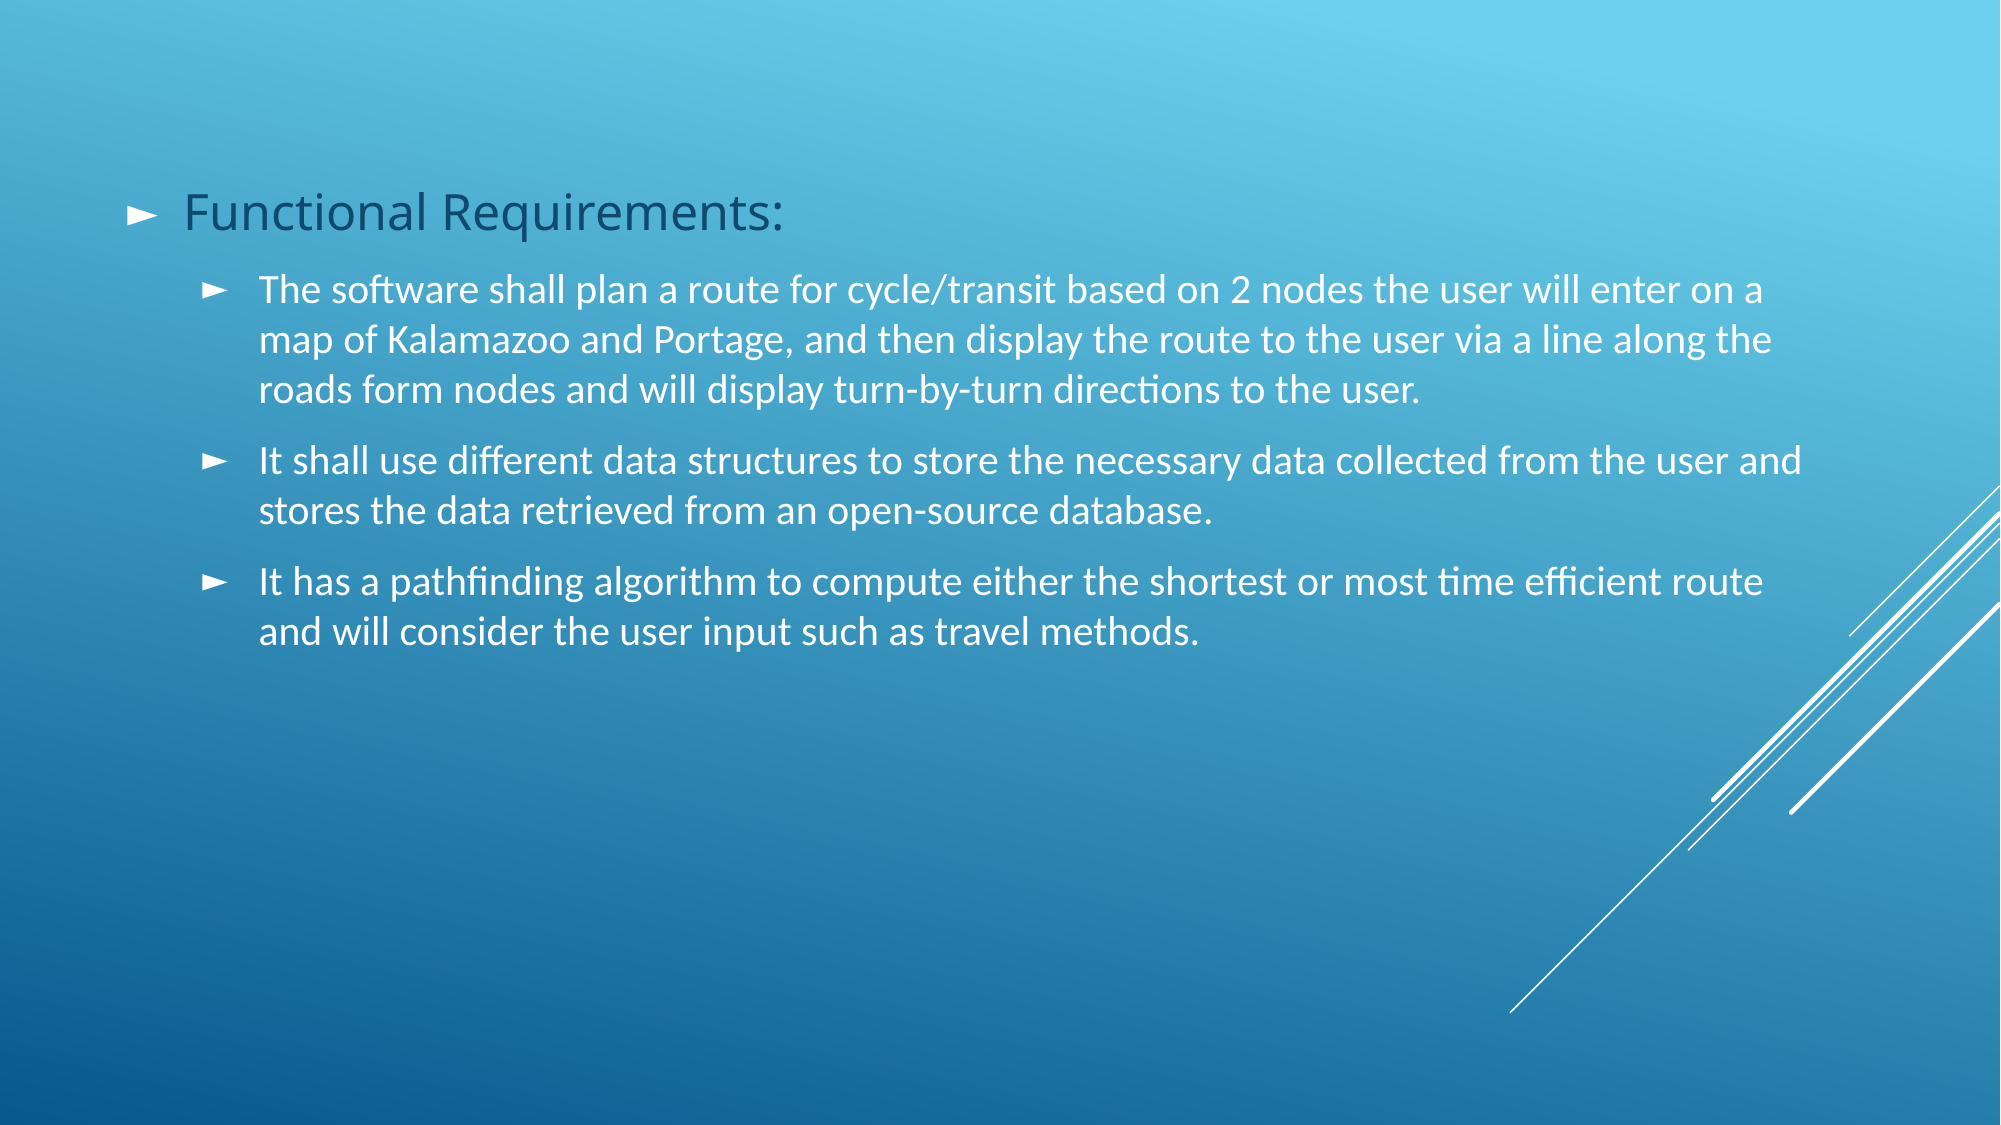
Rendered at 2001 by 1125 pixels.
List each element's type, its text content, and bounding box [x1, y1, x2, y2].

list Functional Requirements: The software shall plan a route for cycle/transit based on 2 nodes the user will enter on a map of Kalamazoo and Portage, and then display the route to the user via a line along the roads form nodes and will display turn-by-turn directions to the user. It shall use different data structures to store the necessary data collected from the user and stores the data retrieved from an open-source database. It has a pathfinding algorithm to compute either the shortest or most time efficient route and will consider the user input such as travel methods. [112, 173, 1821, 909]
